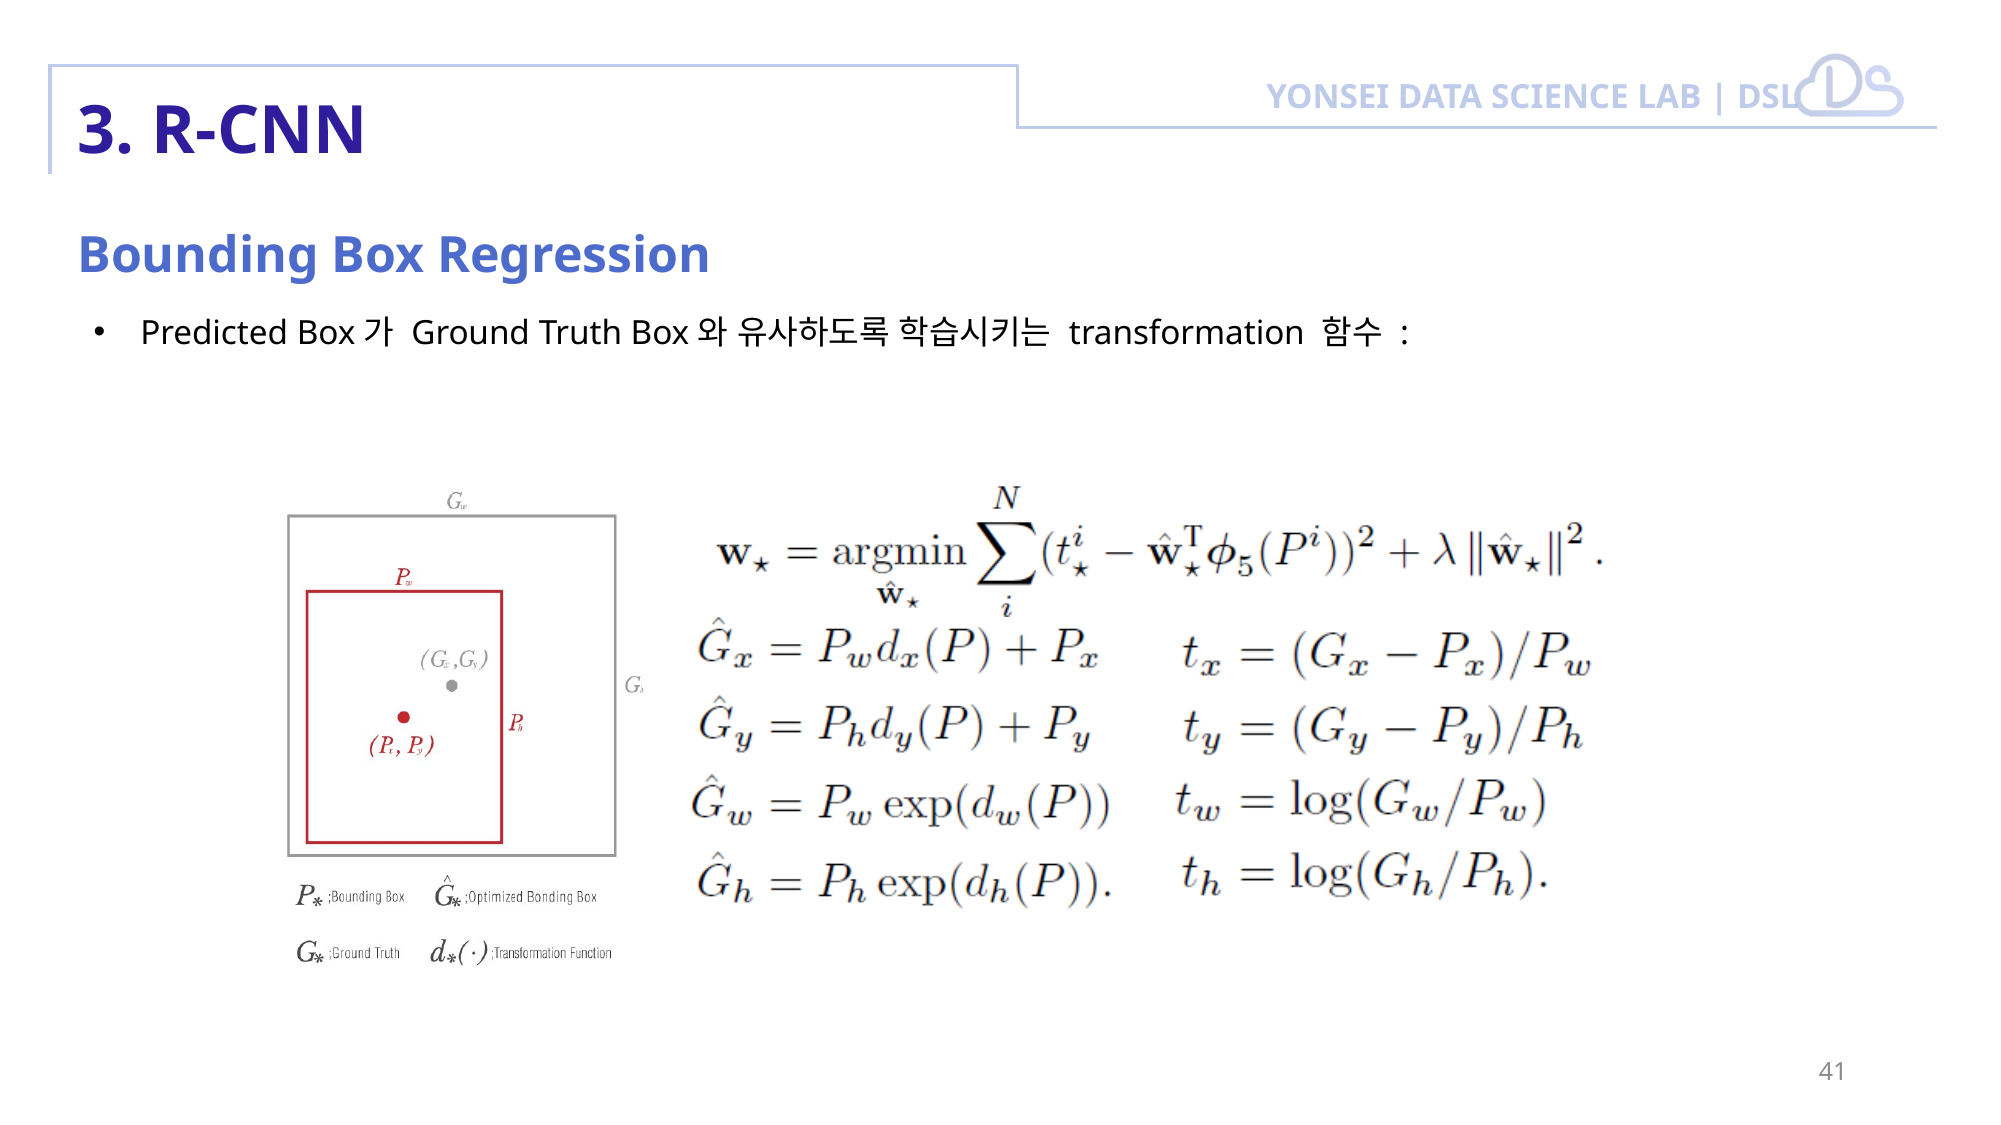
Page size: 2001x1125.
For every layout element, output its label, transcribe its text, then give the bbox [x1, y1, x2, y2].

text_box YONSEI DATA SCIENCE LAB | DSL [1251, 68, 1784, 123]
picture [279, 462, 666, 972]
text_box 3. R-CNN [62, 79, 784, 175]
slide_number 41 [1412, 1042, 1863, 1103]
text_box Bounding Box Regression [62, 215, 1816, 290]
picture [676, 479, 1623, 927]
picture [1784, 49, 1914, 128]
